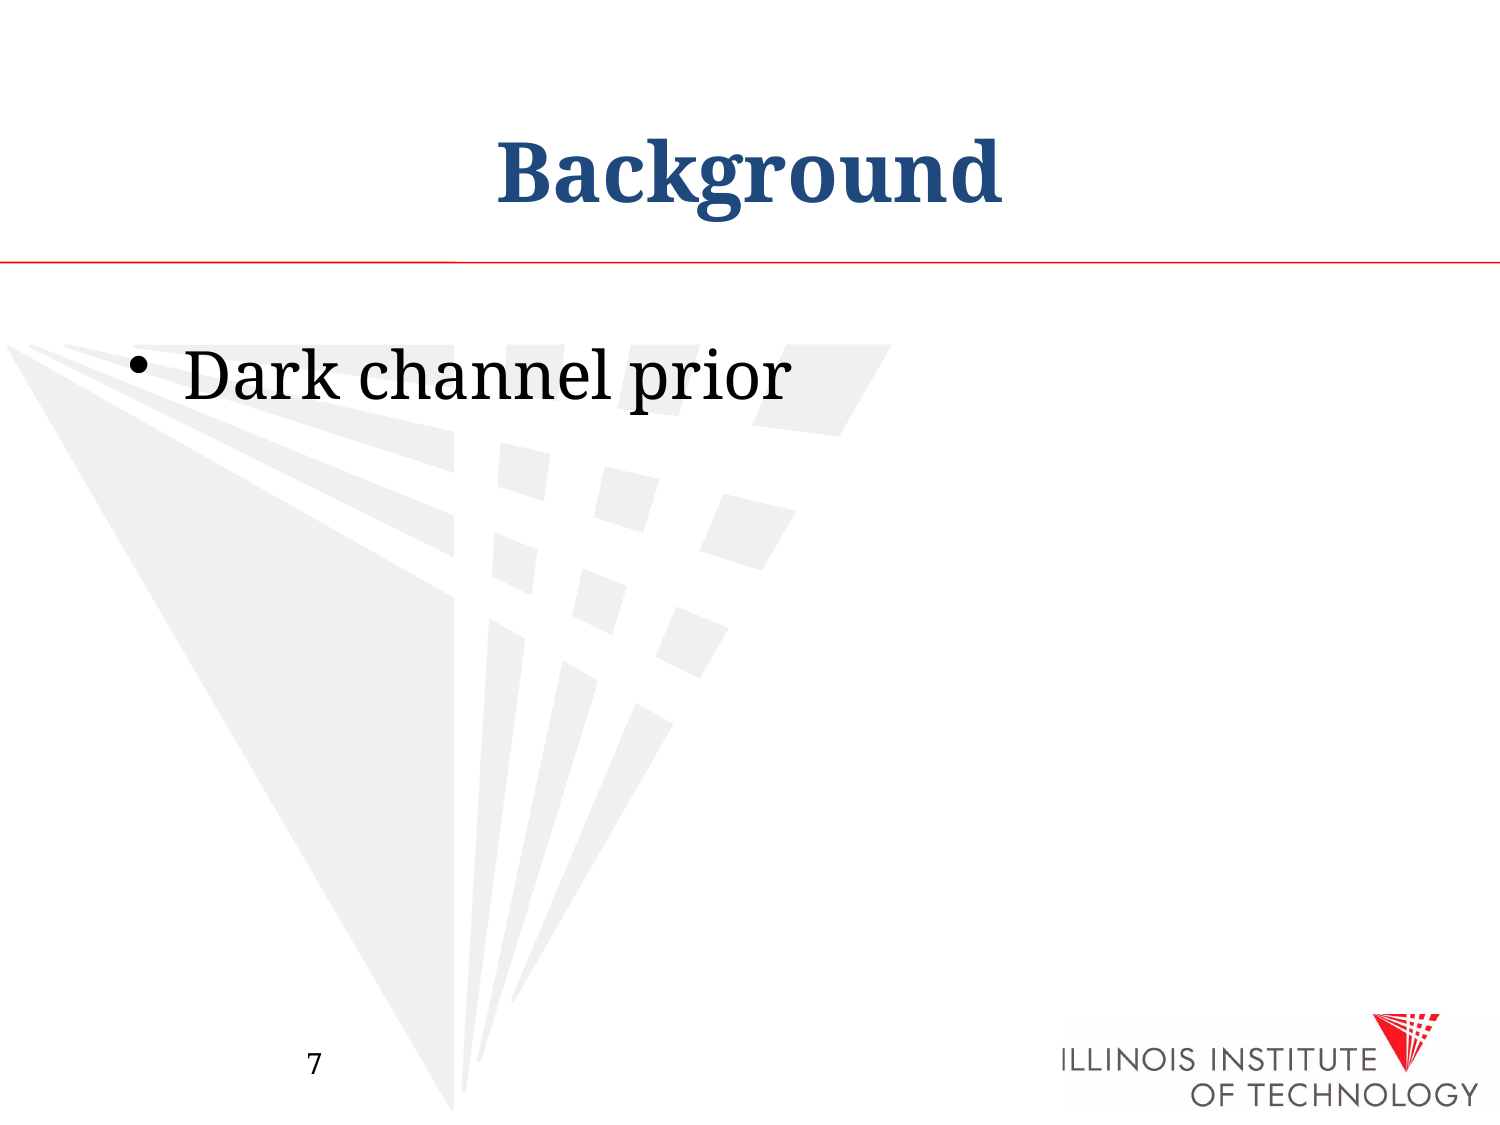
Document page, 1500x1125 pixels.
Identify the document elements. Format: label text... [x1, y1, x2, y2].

picture [1062, 1014, 1500, 1113]
list Dark channel prior [112, 324, 1388, 1000]
slide_number 7 [24, 1037, 338, 1100]
title Background [75, 87, 1425, 250]
